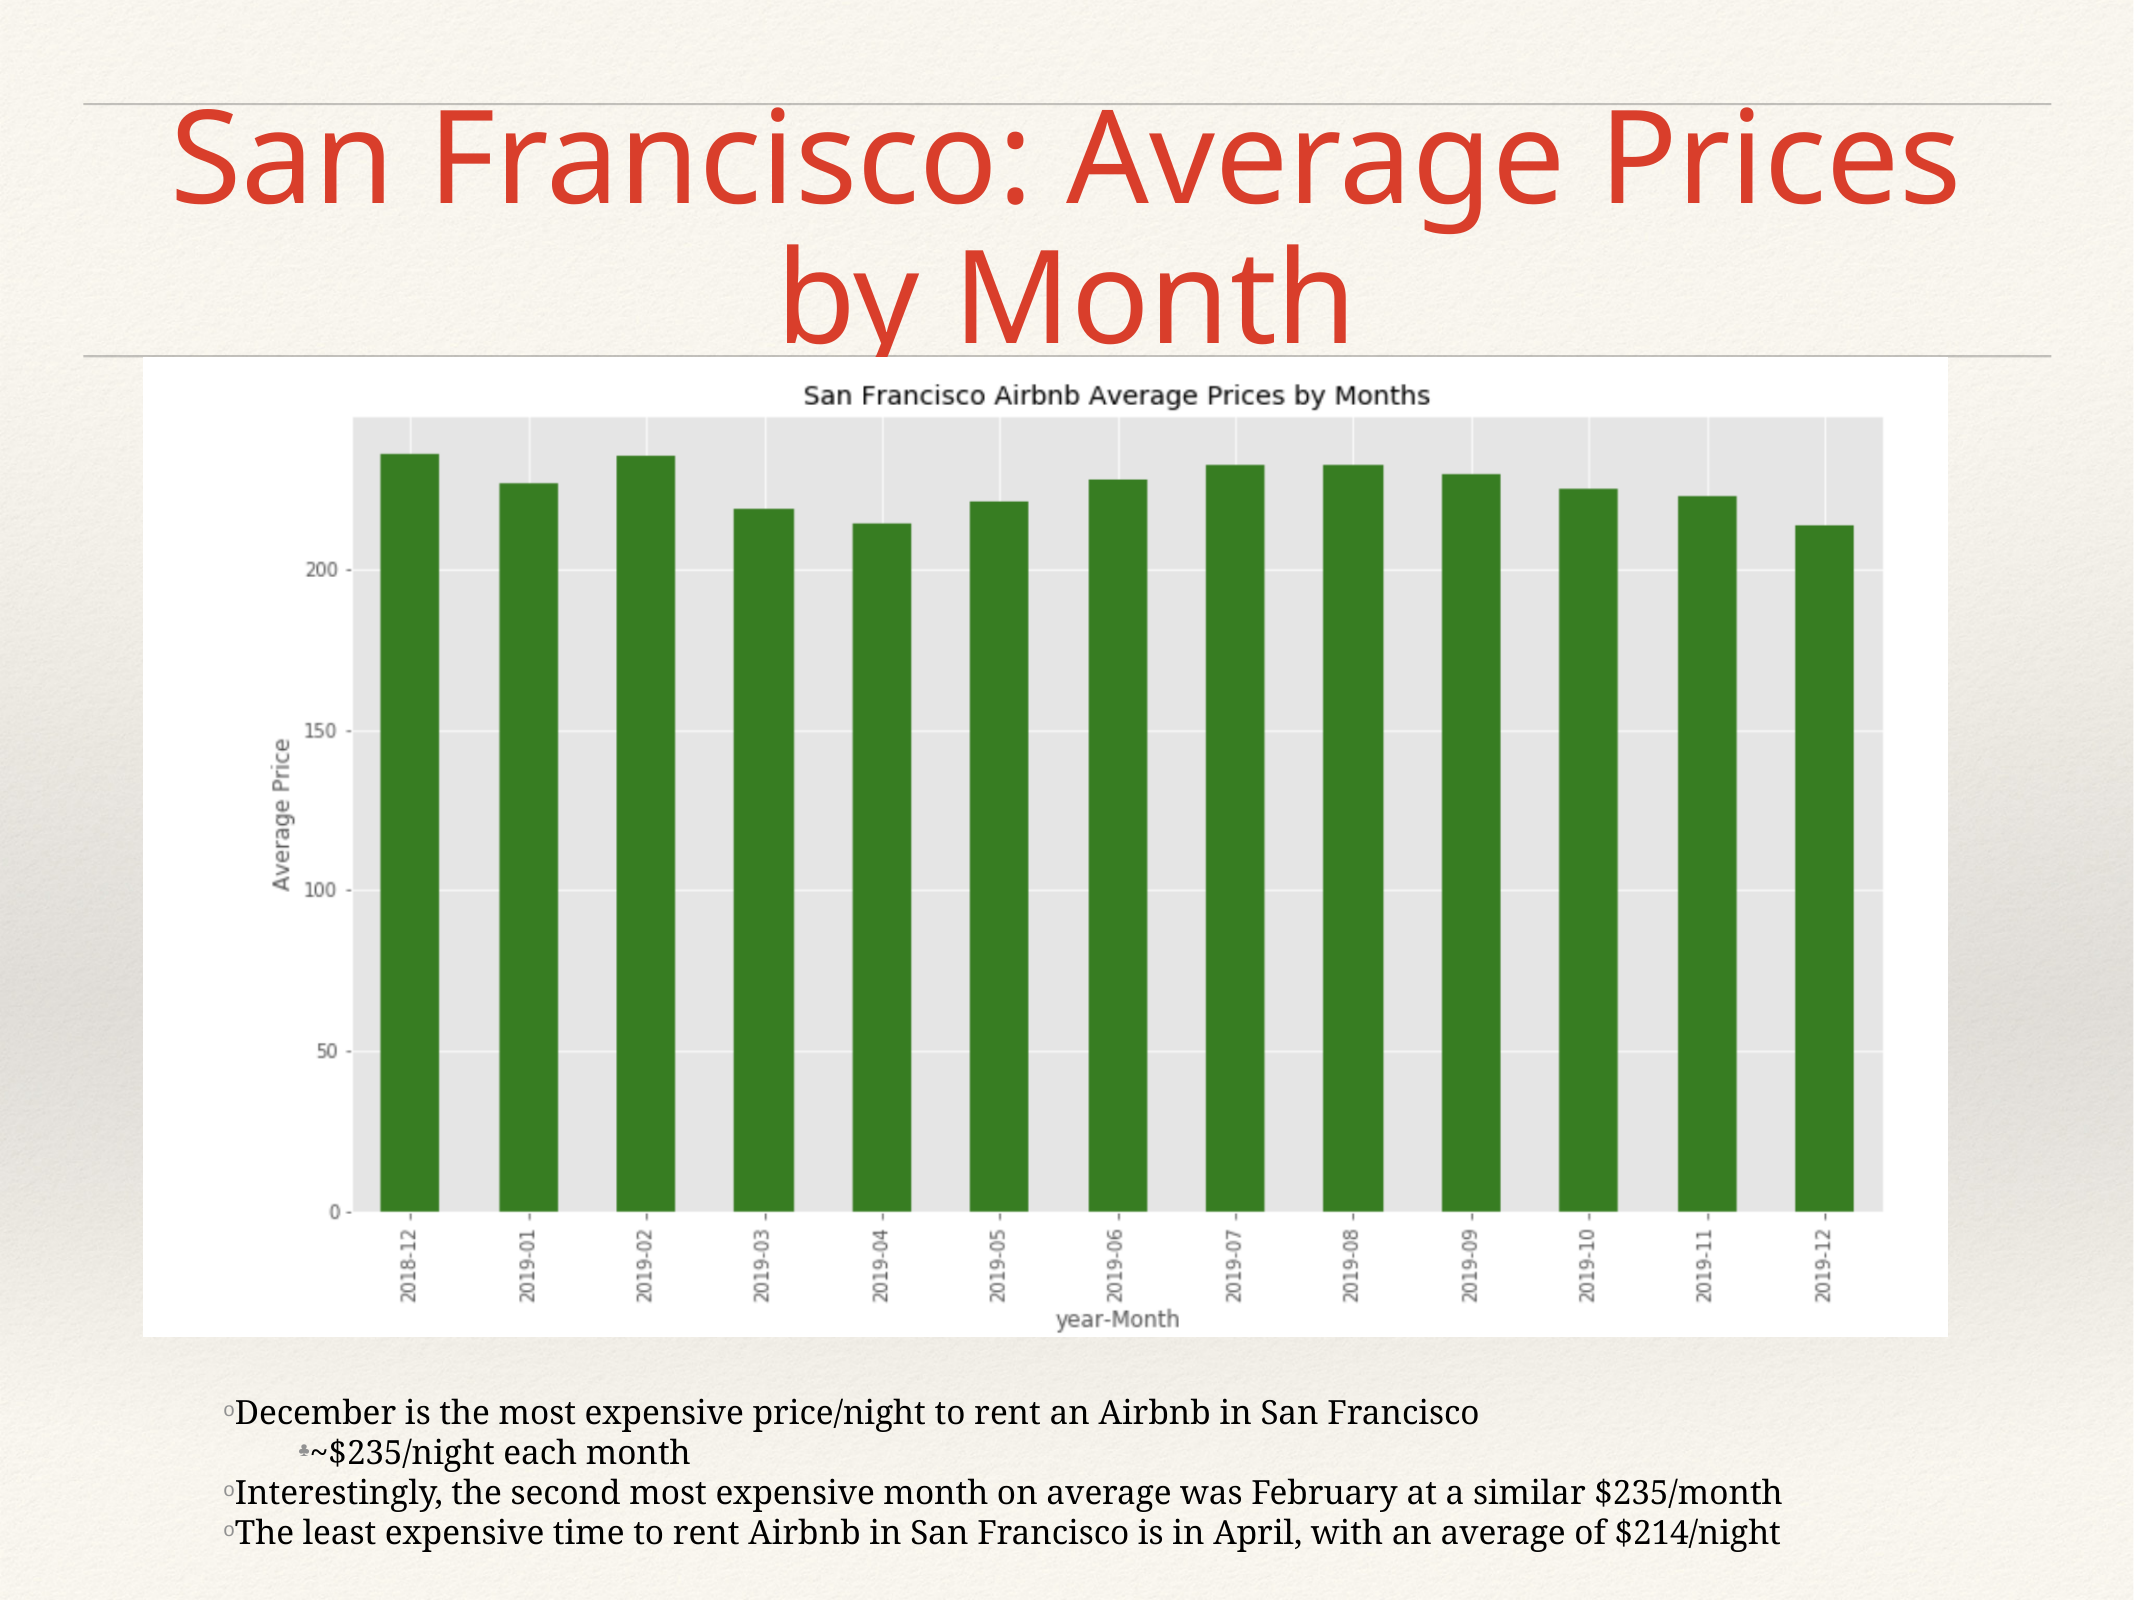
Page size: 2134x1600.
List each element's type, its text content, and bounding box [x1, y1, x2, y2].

text_box December is the most expensive price/night to rent an Airbnb in San Francisco ~$235/night each month Interestingly, the second most expensive month on average was February at a similar $235/month The least expensive time to rent Airbnb in San Francisco is in April, with an average of $214/night [64, 1342, 1794, 1560]
title San Francisco: Average Prices by Month [82, 130, 2051, 332]
picture [0, 0, 2134, 1600]
